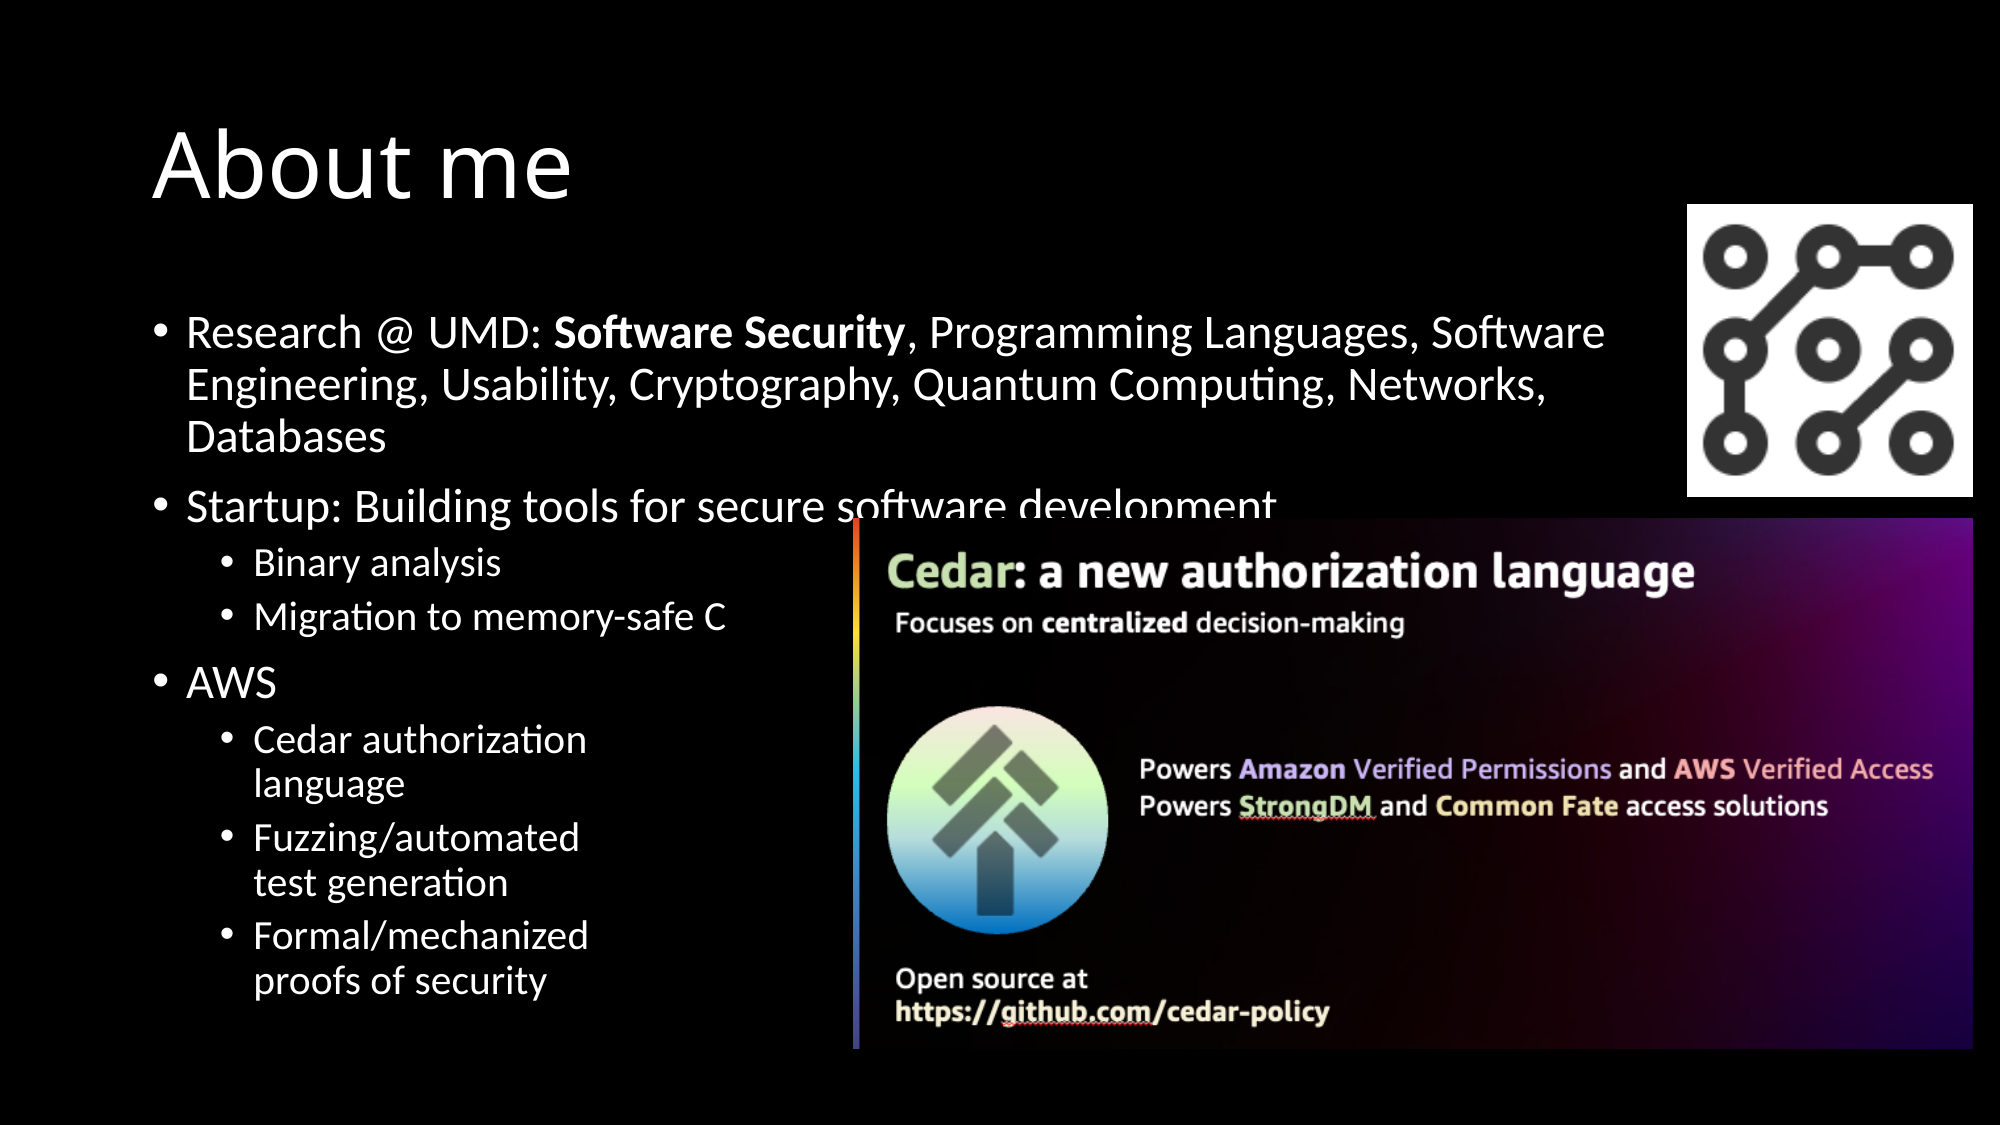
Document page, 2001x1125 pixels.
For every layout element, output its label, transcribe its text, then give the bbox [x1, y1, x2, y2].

list Research @ UMD: Software Security, Programming Languages, Software Engineering, Usability, Cryptography, Quantum Computing, Networks, Databases Startup: Building tools for secure software development Binary analysis Migration to memory-safe C AWS Cedar authorization language Fuzzing/automated test generation Formal/mechanized proofs of security [137, 299, 1688, 1014]
picture [1687, 204, 1973, 497]
picture [853, 518, 1973, 1049]
title About me [137, 59, 1863, 278]
